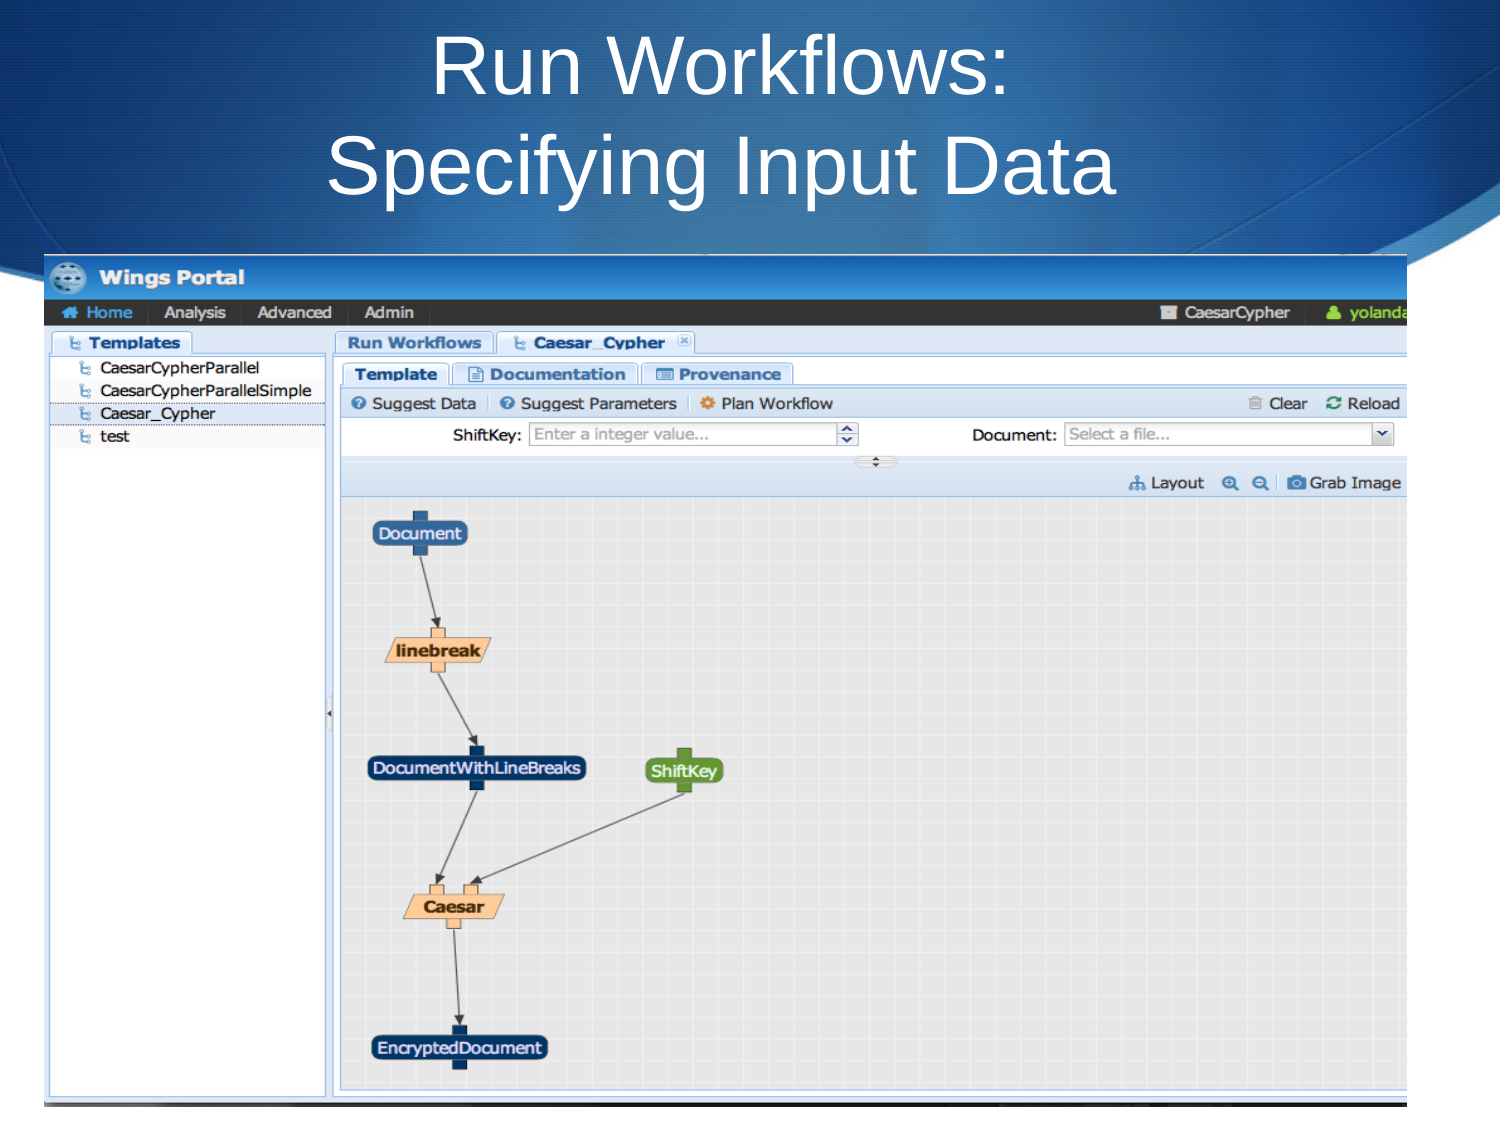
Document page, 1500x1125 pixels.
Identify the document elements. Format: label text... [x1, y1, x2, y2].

picture [0, 0, 1500, 1125]
title Run Workflows: Specifying Input Data [18, 17, 1425, 206]
